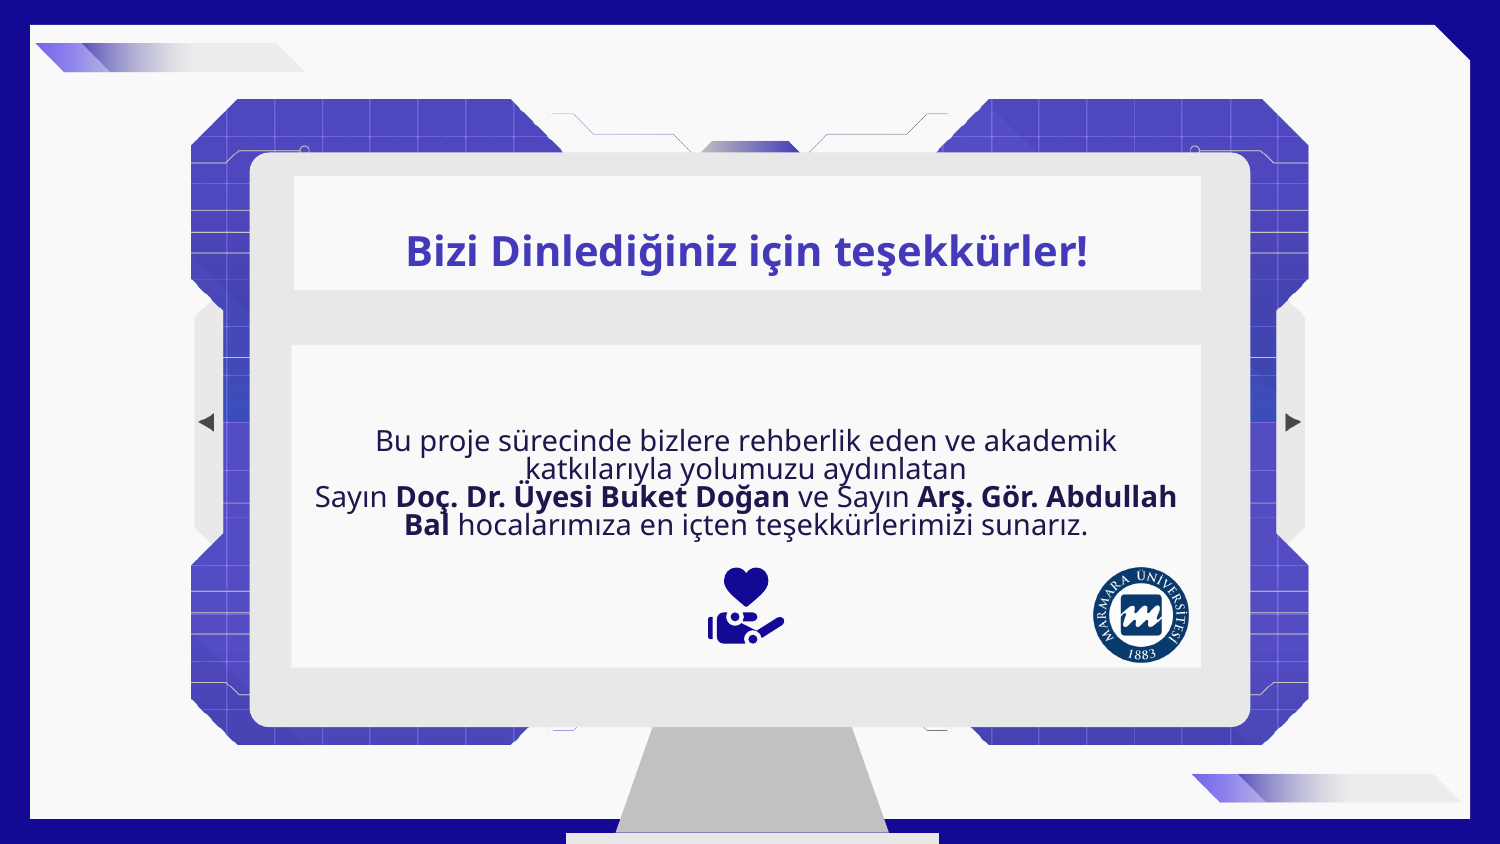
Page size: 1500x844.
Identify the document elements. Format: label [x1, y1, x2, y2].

text_box [249, 152, 1251, 844]
picture [1093, 567, 1190, 665]
text_box [142, 65, 1358, 779]
picture [30, 24, 314, 91]
picture [1251, 755, 1470, 821]
